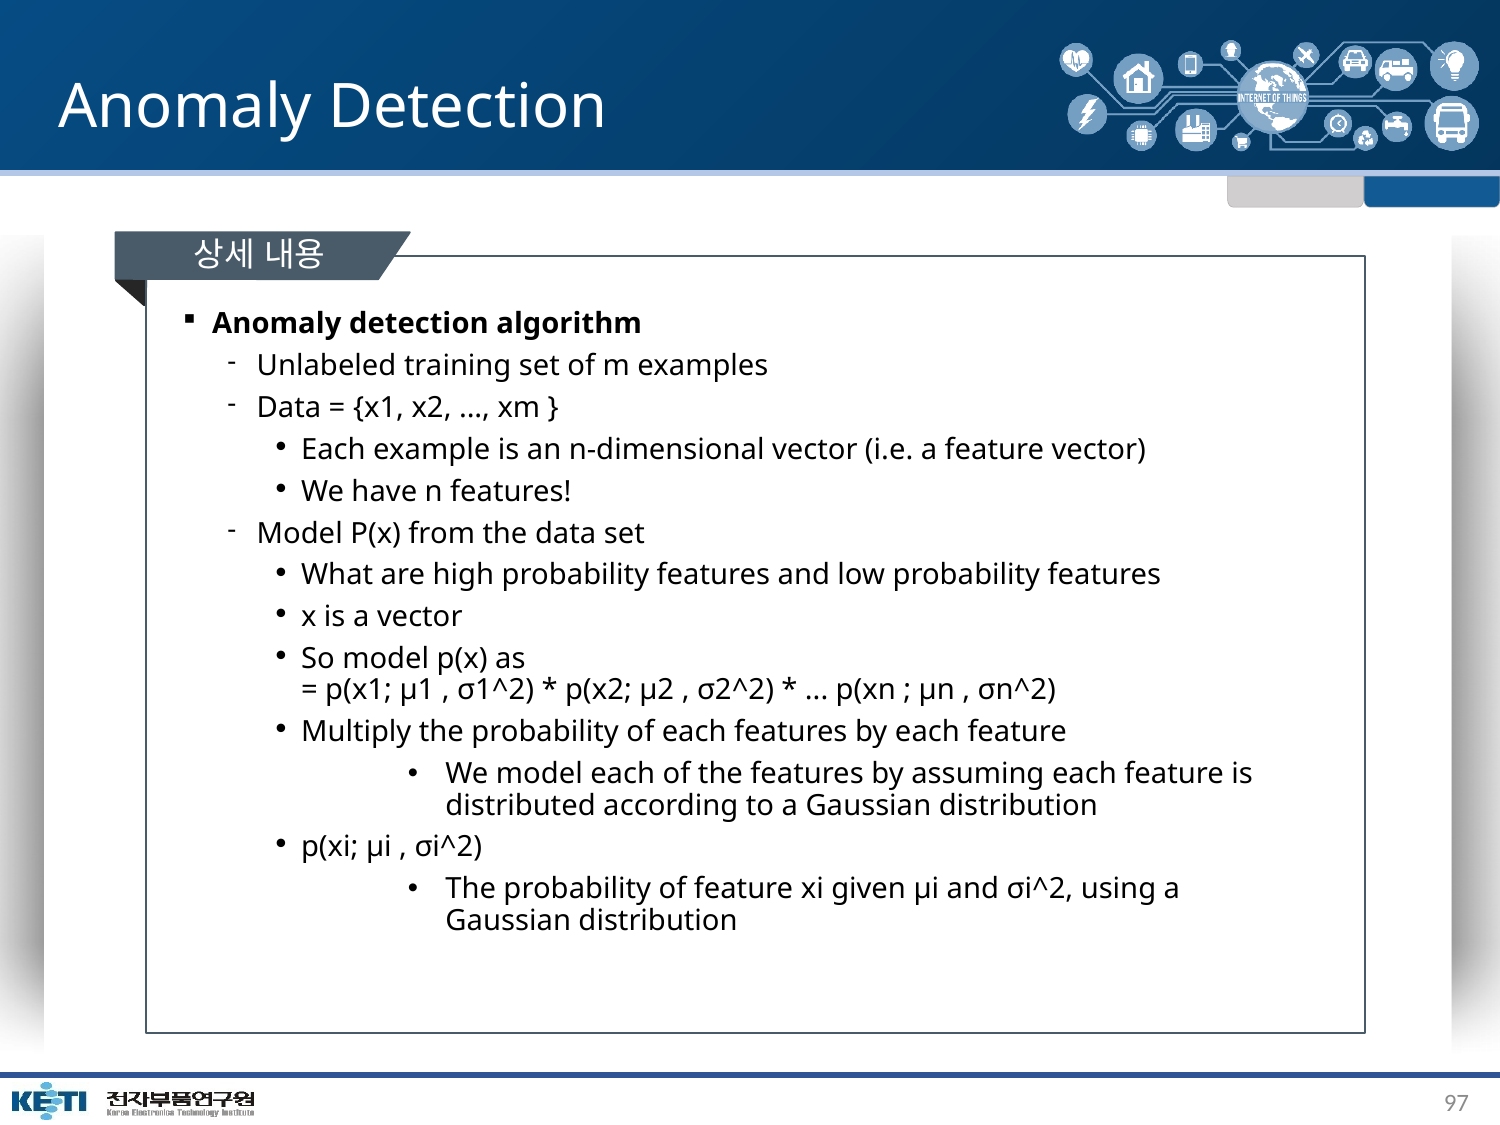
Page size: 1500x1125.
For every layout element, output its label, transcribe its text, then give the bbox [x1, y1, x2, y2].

slide_number 97 [1146, 1088, 1485, 1114]
picture [12, 1082, 254, 1120]
title Anomaly Detection [43, 66, 1052, 149]
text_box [115, 231, 1366, 1034]
